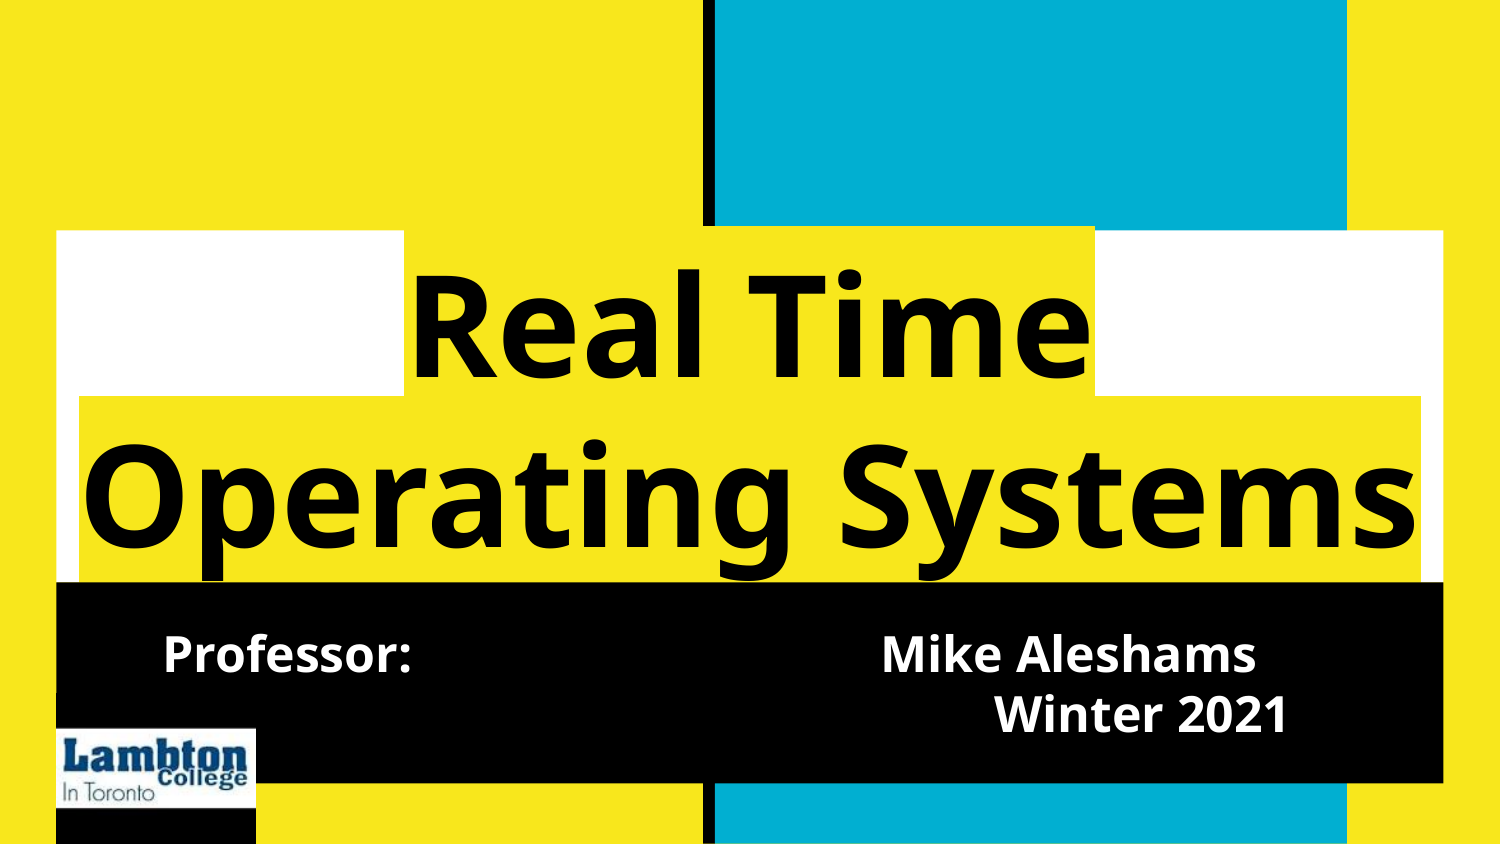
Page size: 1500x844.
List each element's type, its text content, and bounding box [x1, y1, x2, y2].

text_box Real Time Operating Systems [56, 230, 1444, 582]
text_box Professor: Mike Aleshams Winter 2021 [56, 582, 1444, 784]
picture [56, 693, 257, 844]
